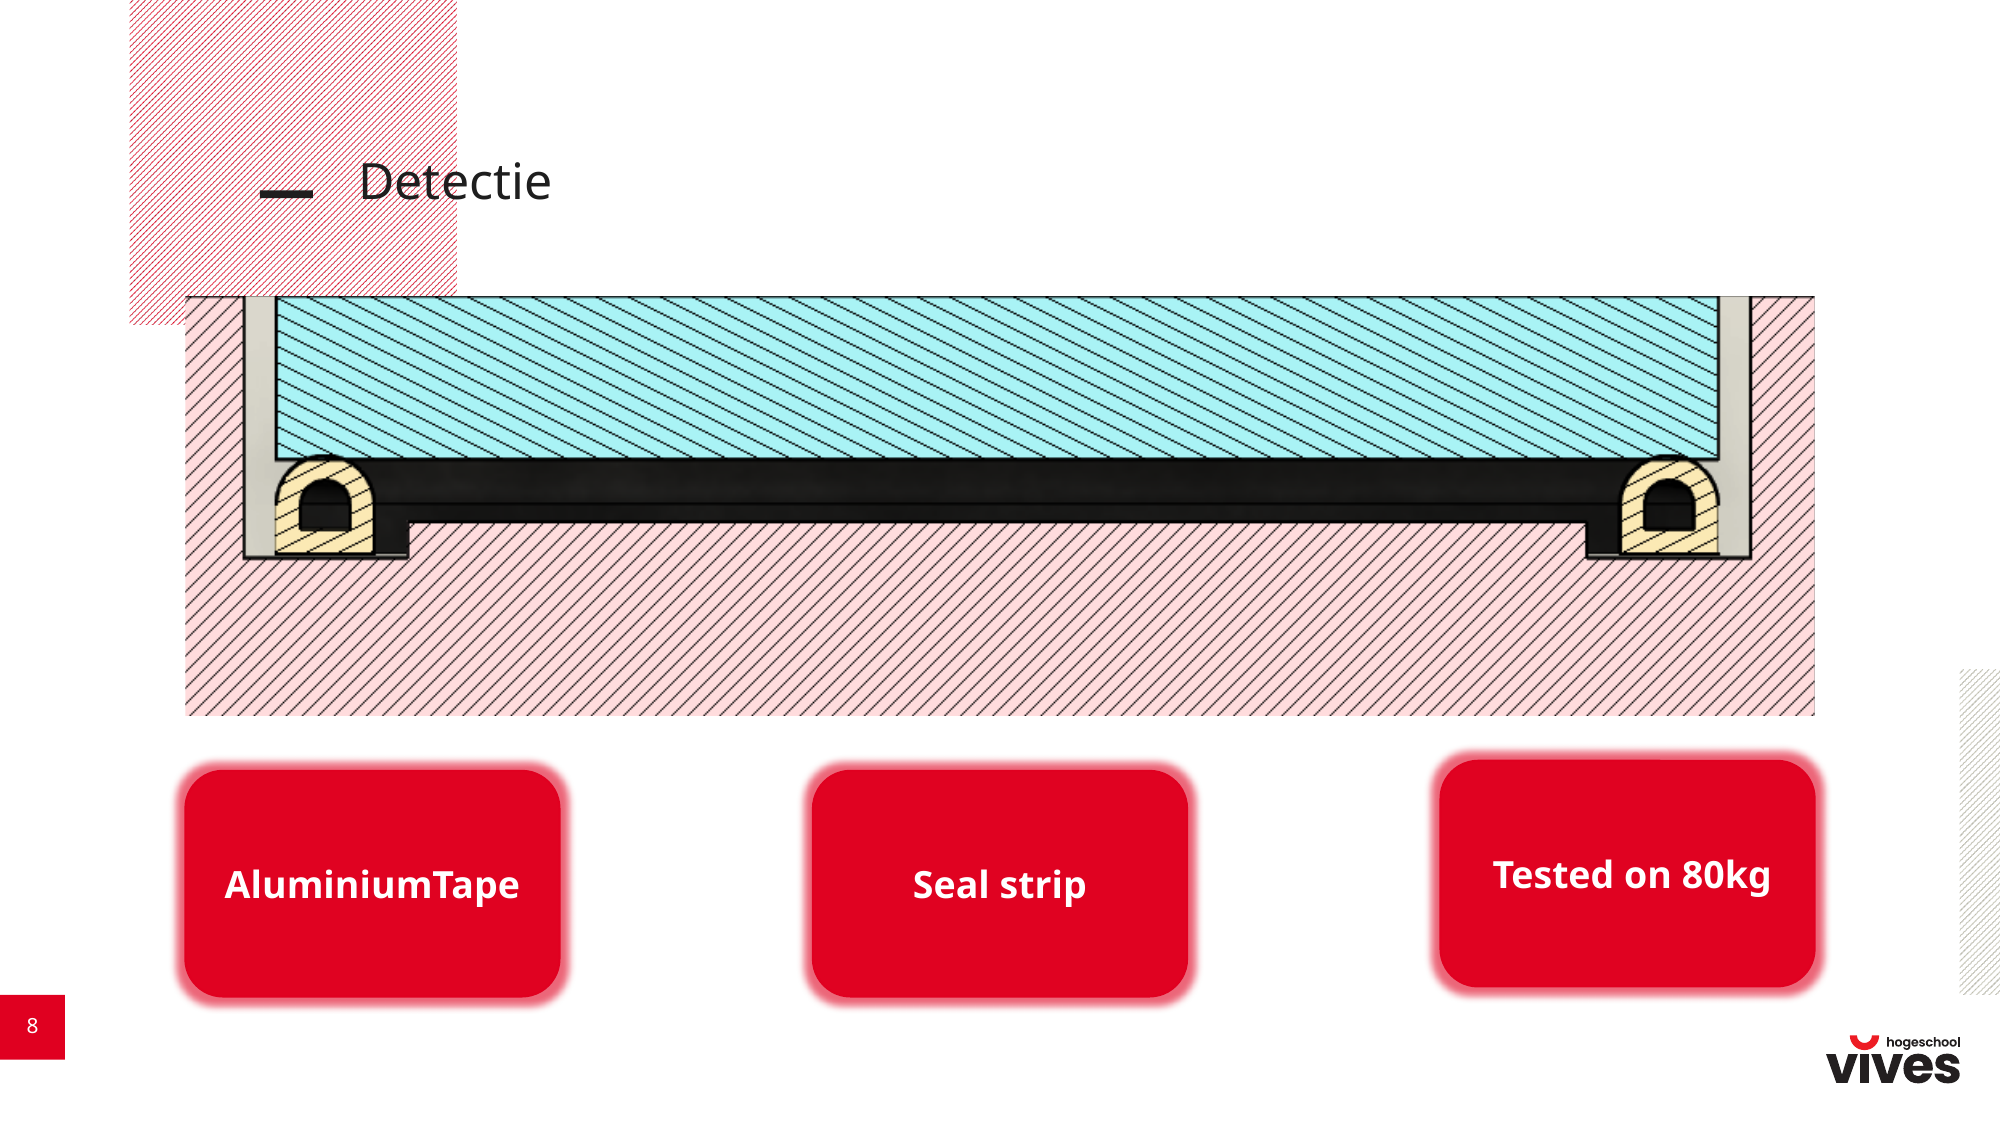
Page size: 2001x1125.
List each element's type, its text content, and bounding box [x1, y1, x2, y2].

picture [129, 0, 457, 325]
text_box Seal strip [811, 769, 1189, 998]
text_box Tested on 80kg [1439, 759, 1816, 988]
title Detectie [358, 138, 1863, 218]
picture [1959, 669, 2000, 995]
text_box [185, 296, 1815, 716]
text_box AluminiumTape [184, 769, 561, 998]
